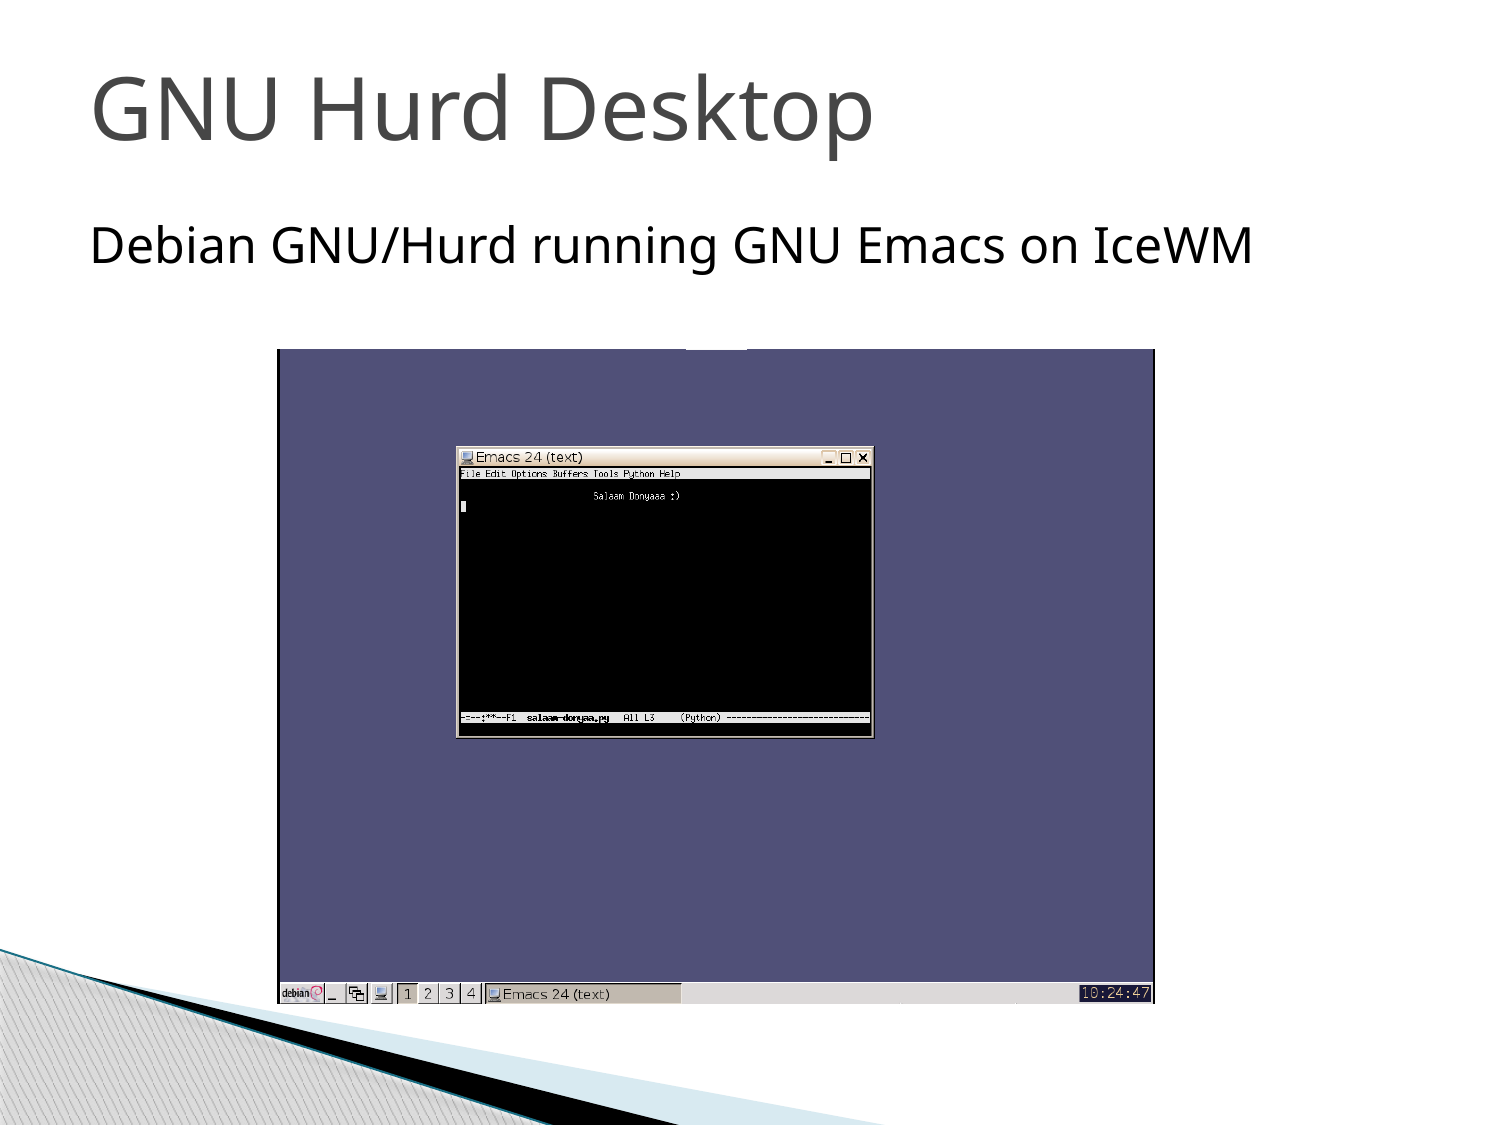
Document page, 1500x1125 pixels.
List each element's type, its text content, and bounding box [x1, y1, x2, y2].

text_box GNU Hurd Desktop [74, 45, 951, 138]
picture [277, 349, 1155, 1005]
text_box Debian GNU/Hurd running GNU Emacs on IceWM [75, 205, 1353, 281]
